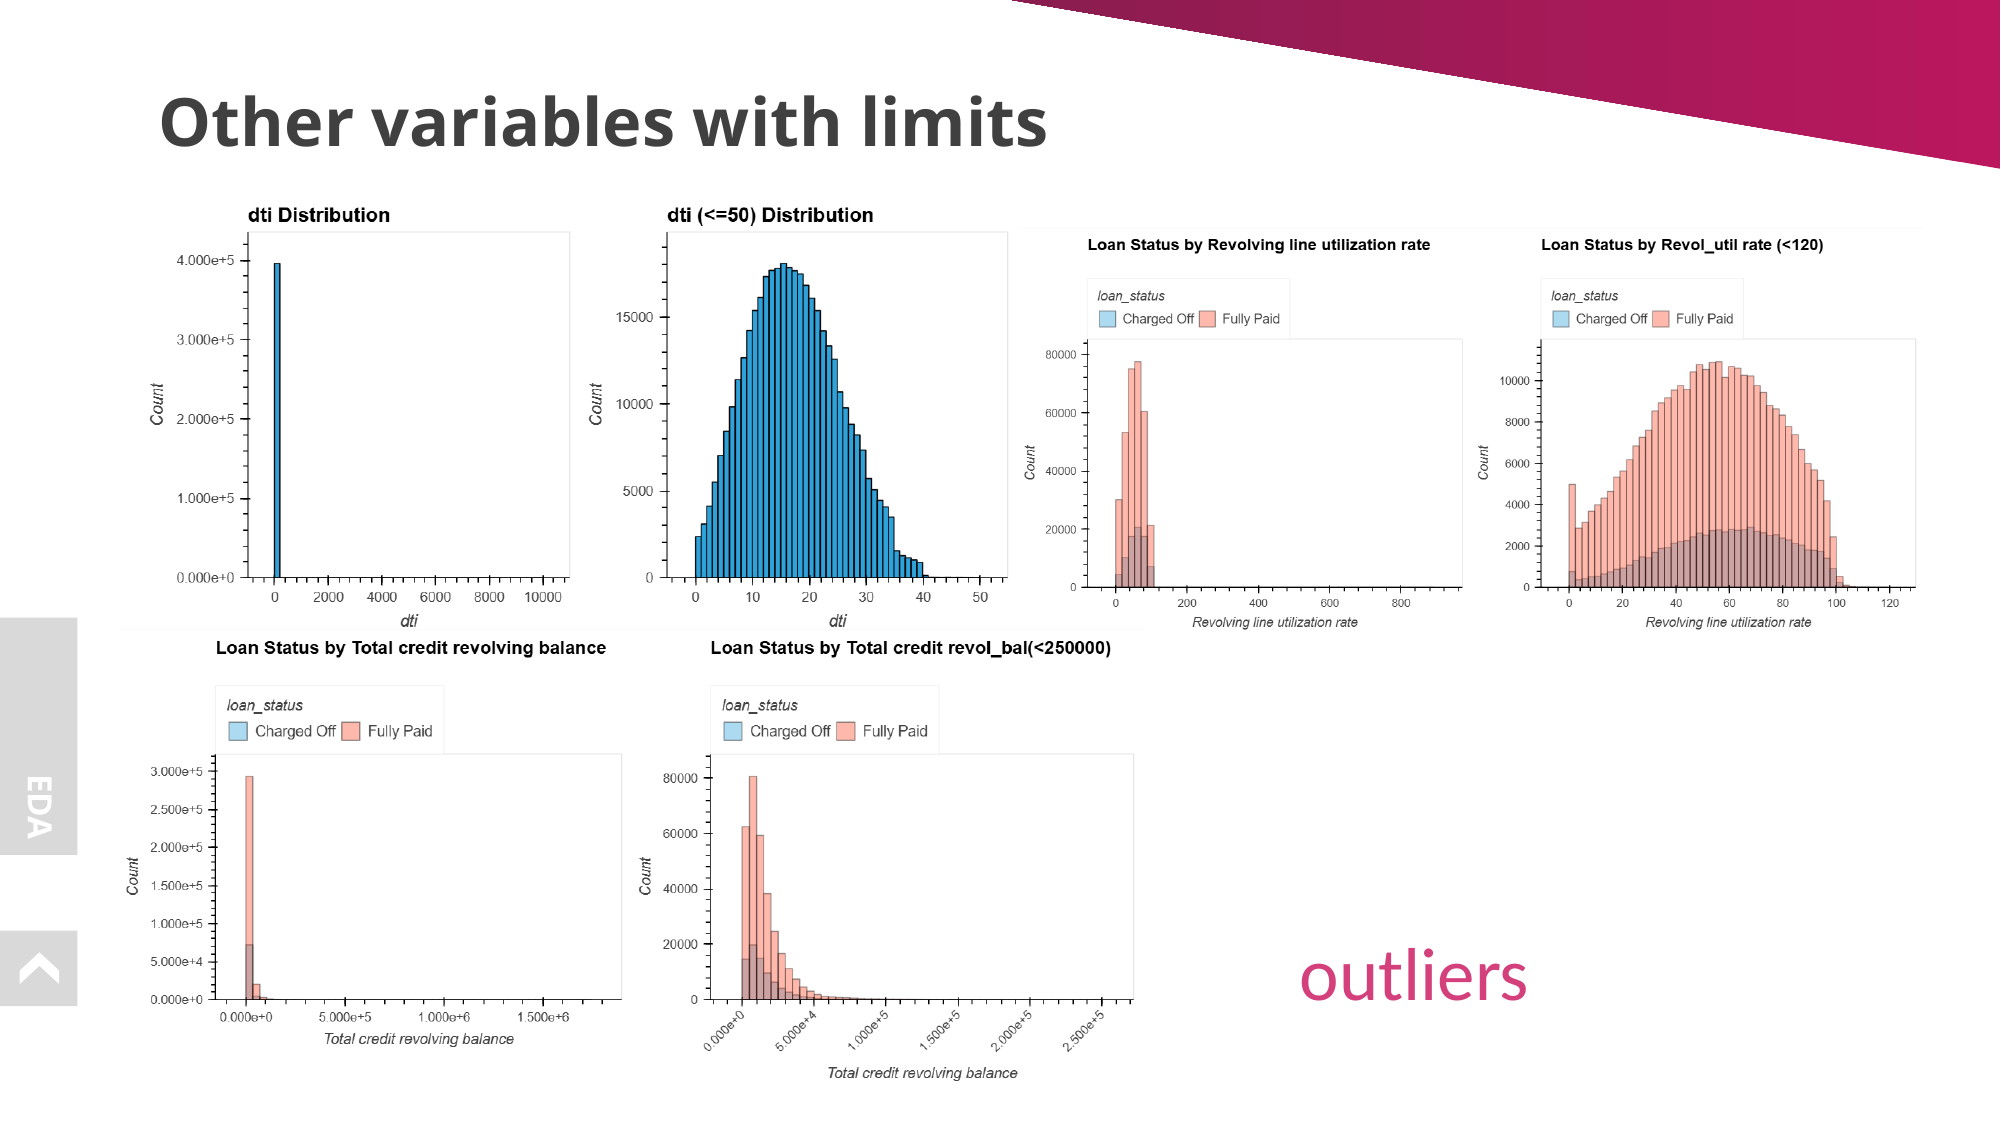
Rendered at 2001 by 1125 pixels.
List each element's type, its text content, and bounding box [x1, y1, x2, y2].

text_box outliers [1284, 918, 1562, 1023]
list EDA [0, 617, 78, 855]
list Other variables with limits [143, 0, 1890, 169]
picture [120, 157, 1925, 1084]
